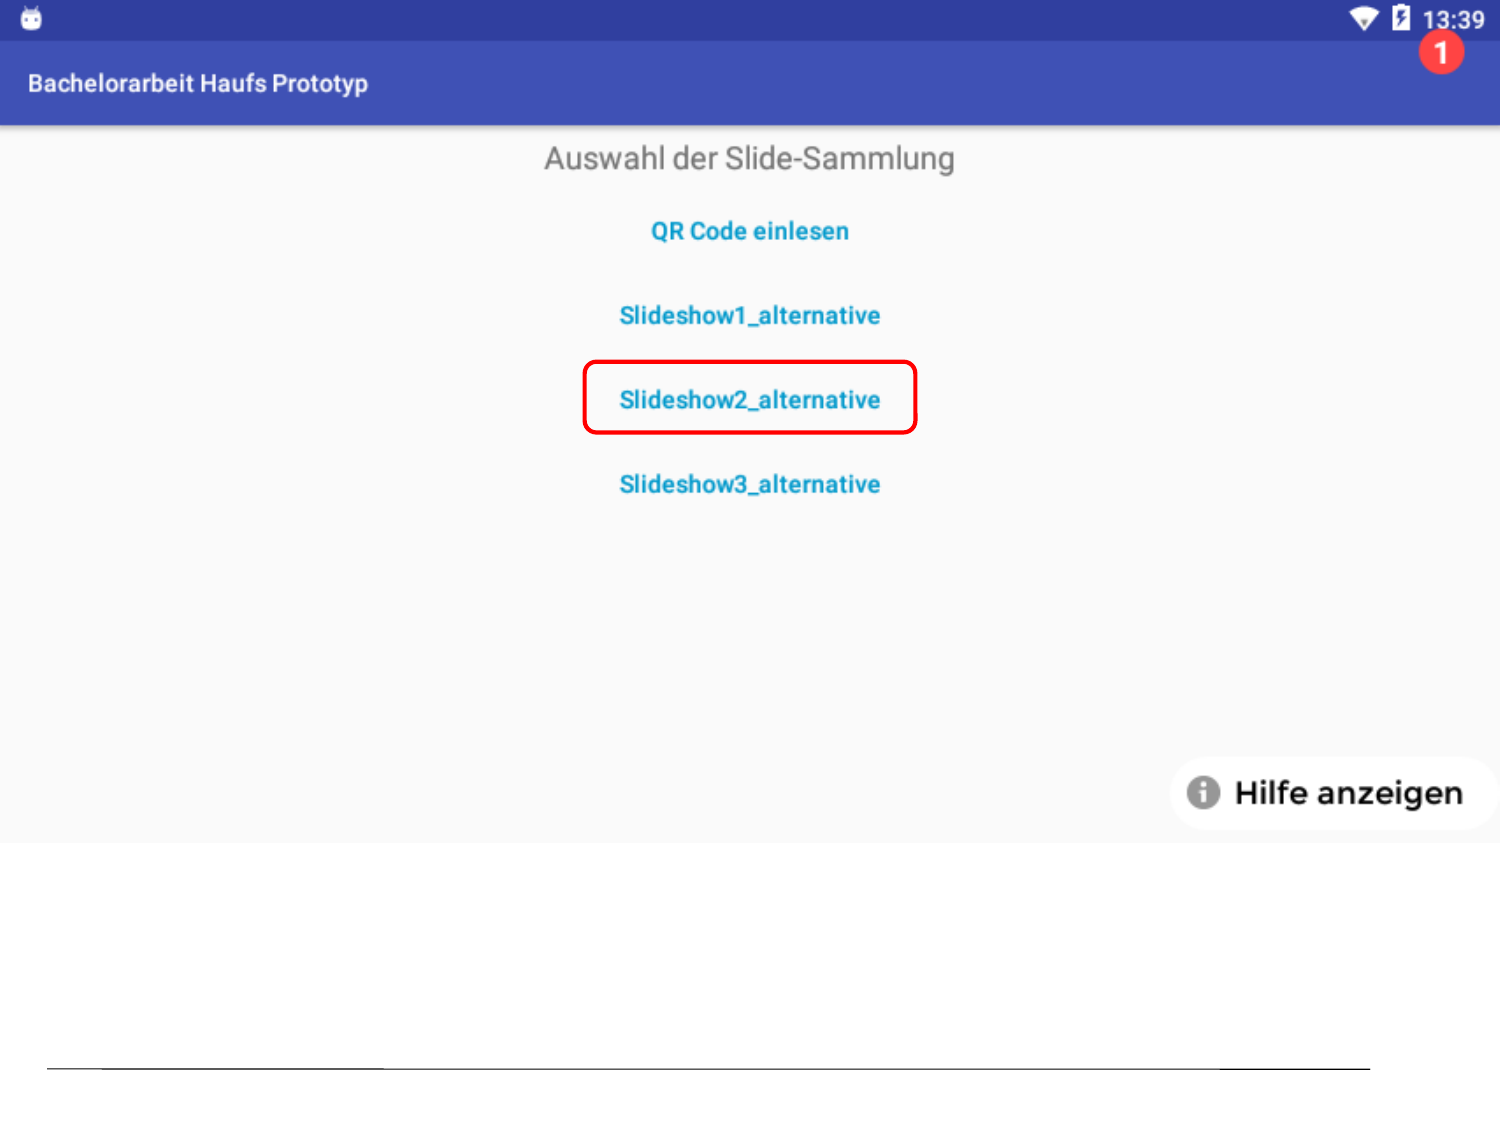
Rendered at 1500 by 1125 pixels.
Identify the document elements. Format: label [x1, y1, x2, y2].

text_box [0, 0, 1500, 844]
